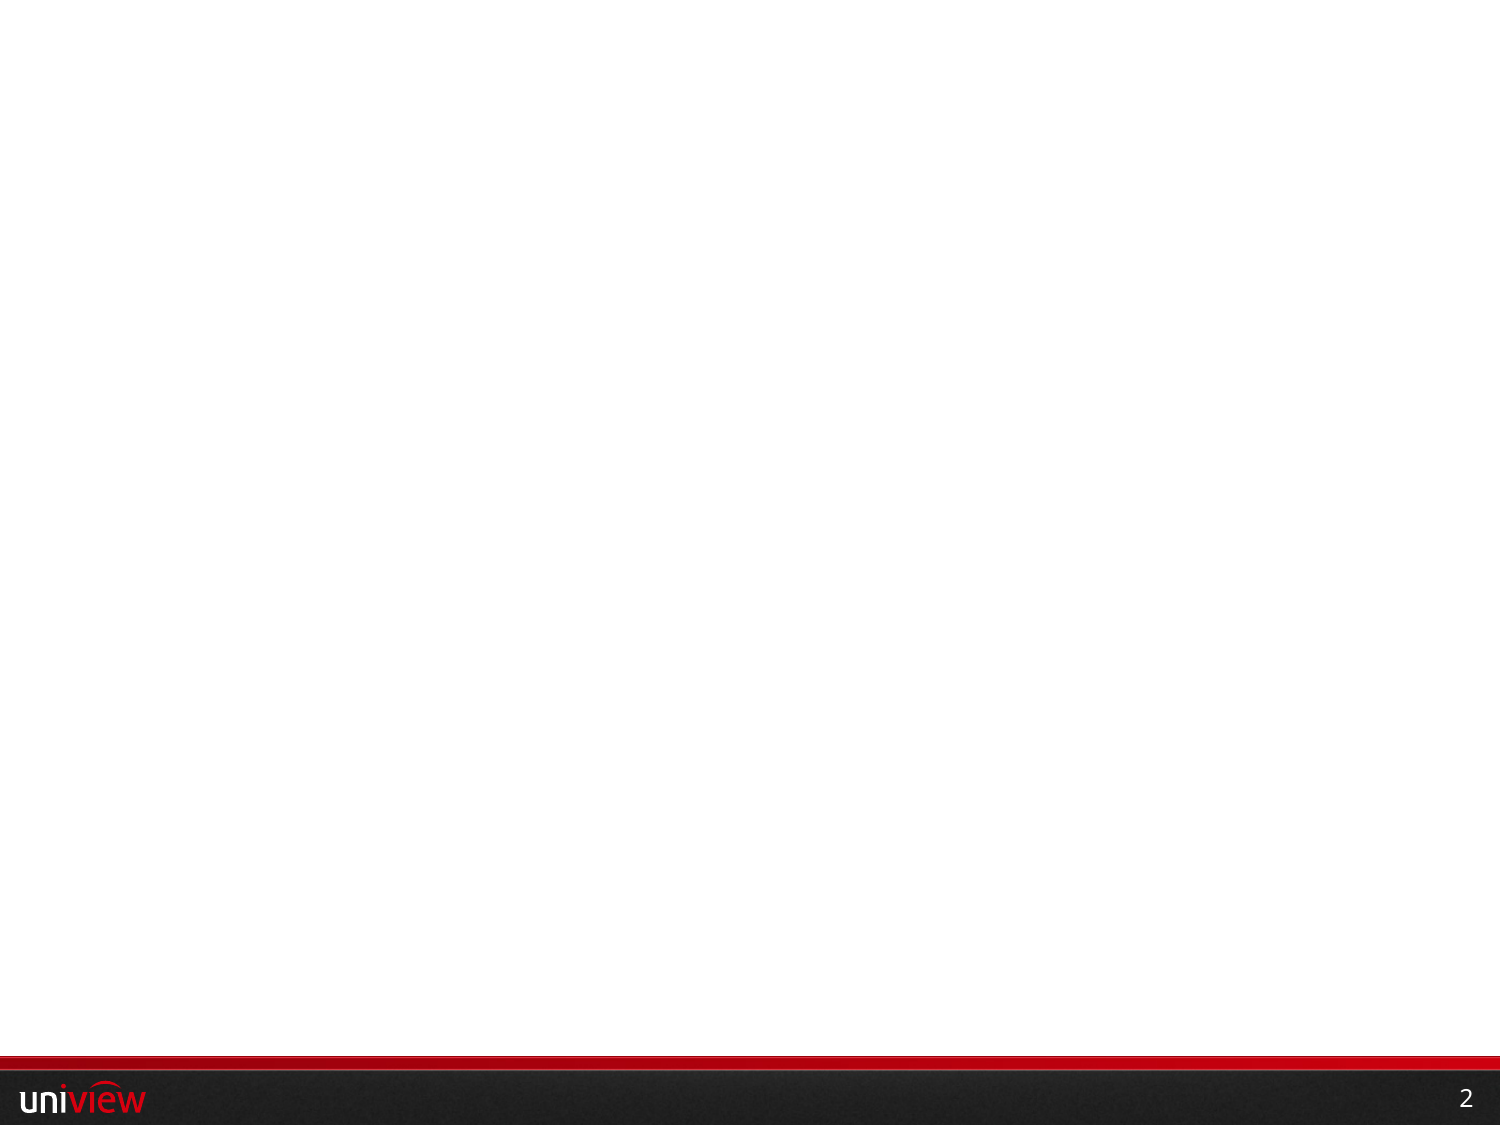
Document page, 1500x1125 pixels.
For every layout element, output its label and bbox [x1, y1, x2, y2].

picture [0, 1056, 1500, 1125]
